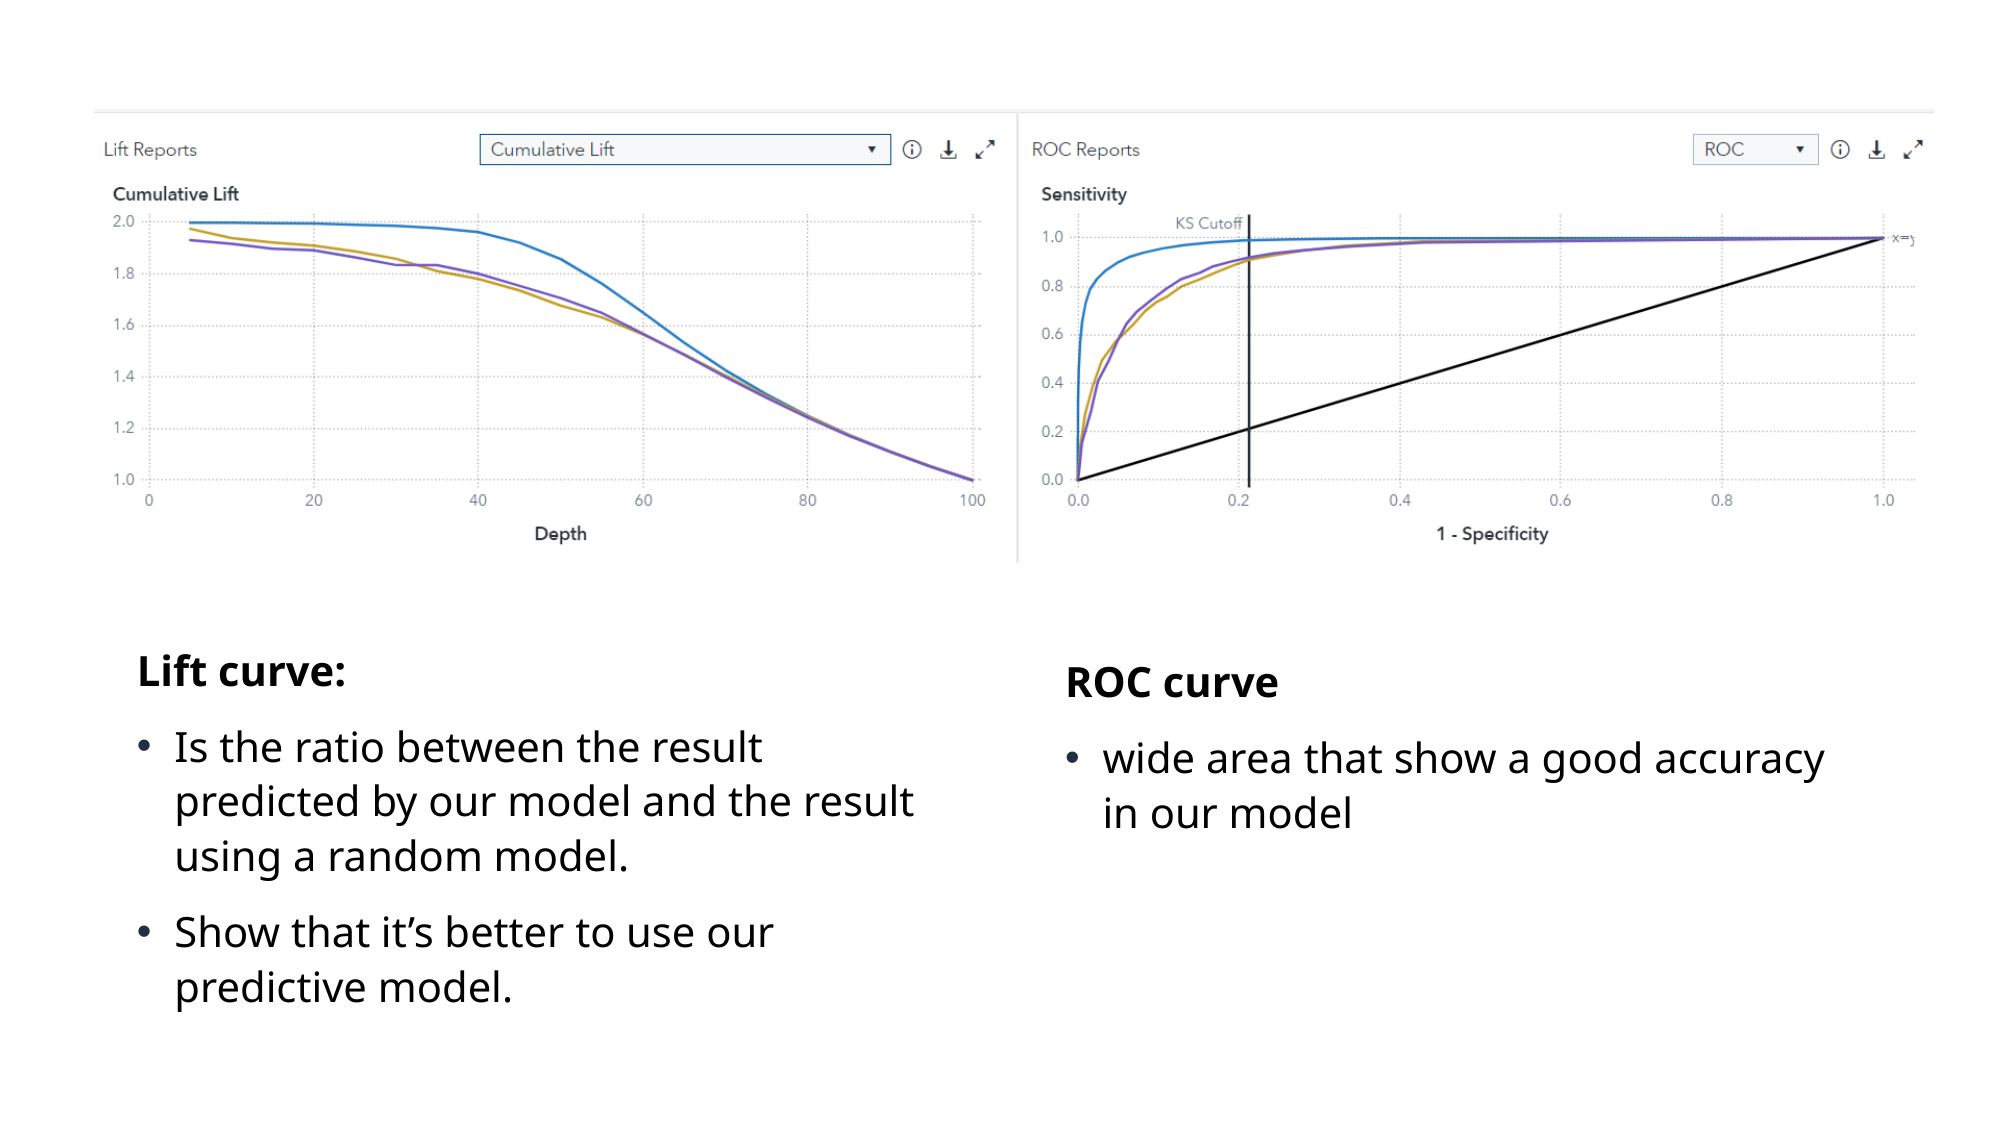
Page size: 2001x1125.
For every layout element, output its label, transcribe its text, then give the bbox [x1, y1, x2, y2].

list ROC curve wide area that show a good accuracy in our model [1050, 643, 1879, 846]
text_box Lift curve: Is the ratio between the result predicted by our model and the result using a random model. Show that it’s better to use our predictive model. [121, 632, 950, 1059]
picture [93, 109, 1935, 563]
